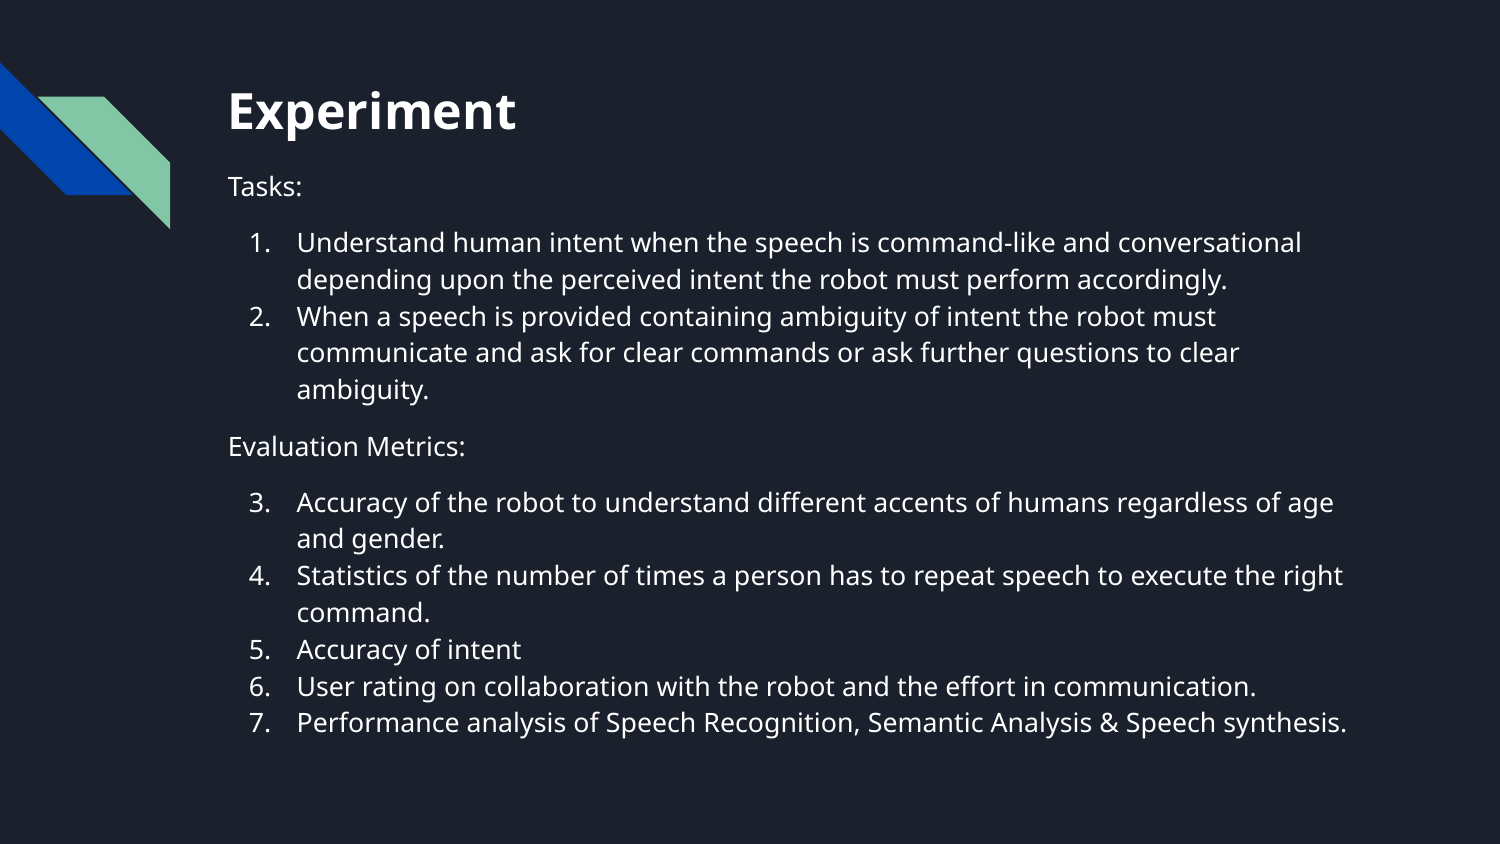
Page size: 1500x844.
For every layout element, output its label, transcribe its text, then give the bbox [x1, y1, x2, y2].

list Tasks: Understand human intent when the speech is command-like and conversational depending upon the perceived intent the robot must perform accordingly. When a speech is provided containing ambiguity of intent the robot must communicate and ask for clear commands or ask further questions to clear ambiguity. Evaluation Metrics: Accuracy of the robot to understand different accents of humans regardless of age and gender. Statistics of the number of times a person has to repeat speech to execute the right command. Accuracy of intent User rating on collaboration with the robot and the effort in communication. Performance analysis of Speech Recognition, Semantic Analysis & Speech synthesis. [212, 149, 1368, 792]
title Experiment [212, 64, 1368, 149]
